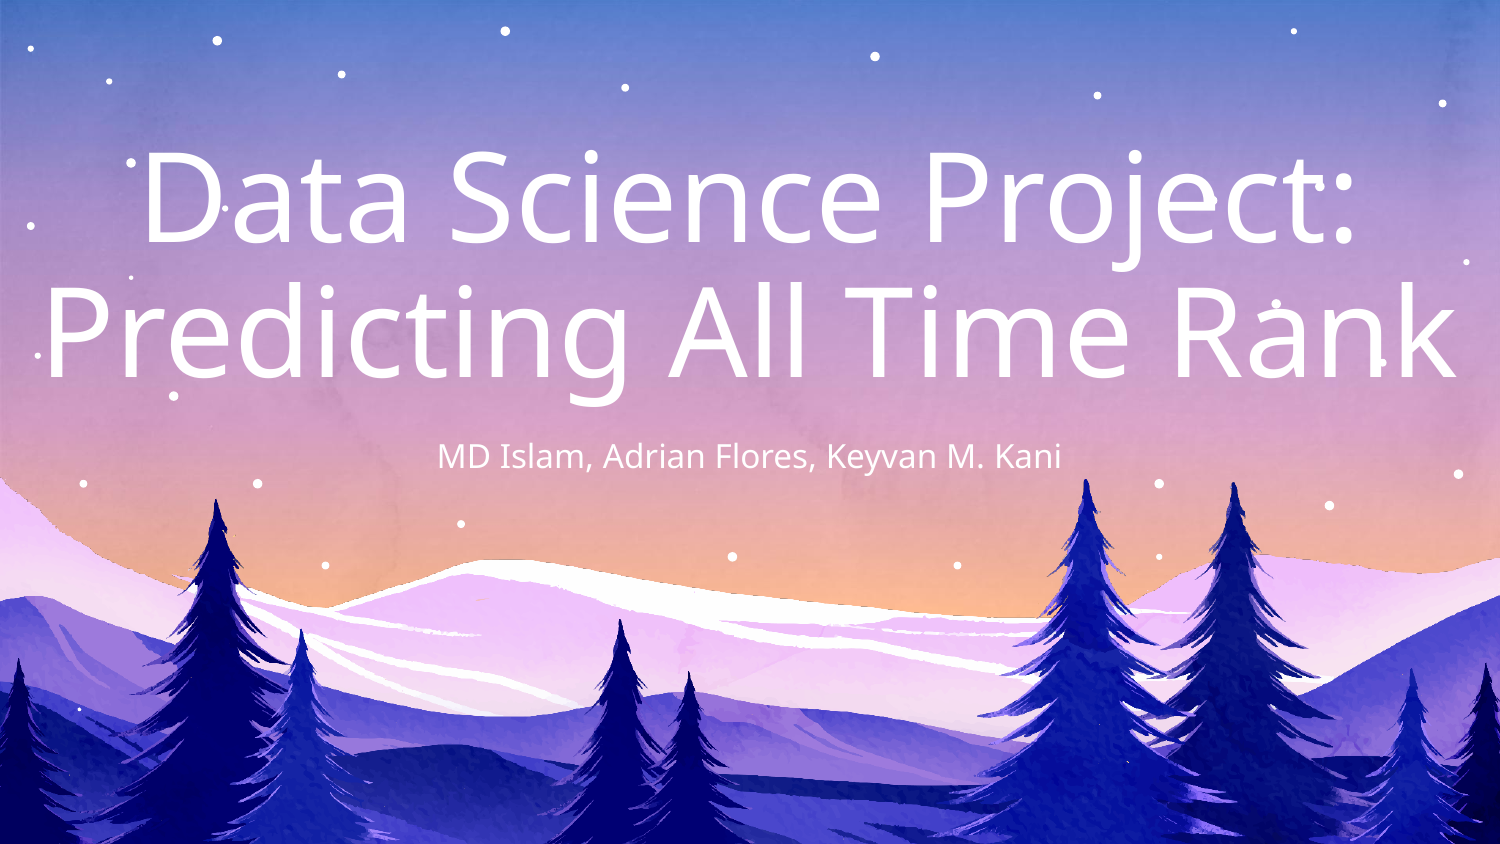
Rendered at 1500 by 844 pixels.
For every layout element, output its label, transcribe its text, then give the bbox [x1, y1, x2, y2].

subtitle MD Islam, Adrian Flores, Keyvan M. Kani [392, 421, 1108, 489]
title Data Science Project: Predicting All Time Rank [24, 117, 1475, 422]
picture [0, 0, 1500, 844]
